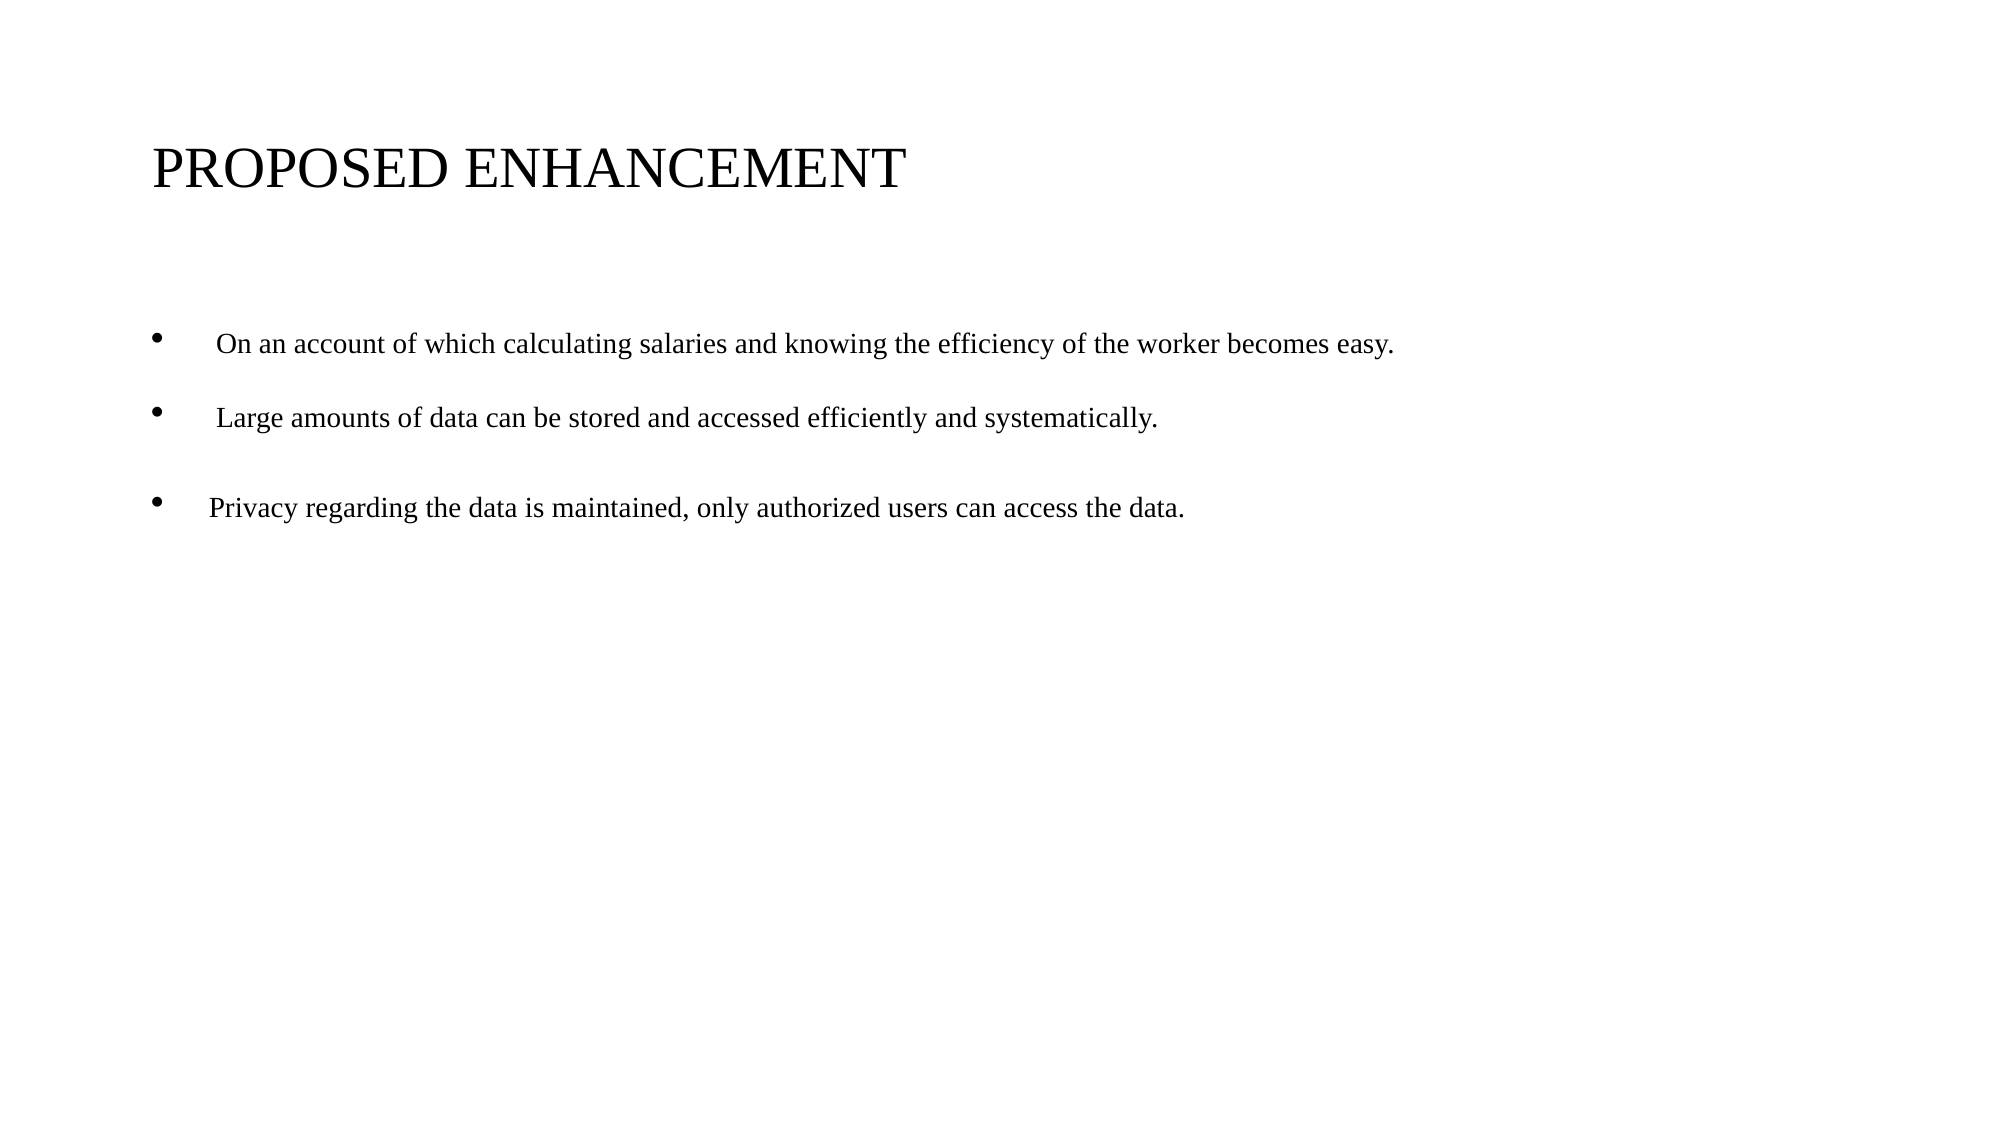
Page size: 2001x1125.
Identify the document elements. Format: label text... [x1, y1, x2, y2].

list On an account of which calculating salaries and knowing the efficiency of the worker becomes easy. Large amounts of data can be stored and accessed efficiently and systematically. Privacy regarding the data is maintained, only authorized users can access the data. [137, 299, 1564, 1014]
title PROPOSED ENHANCEMENT [137, 59, 1863, 278]
